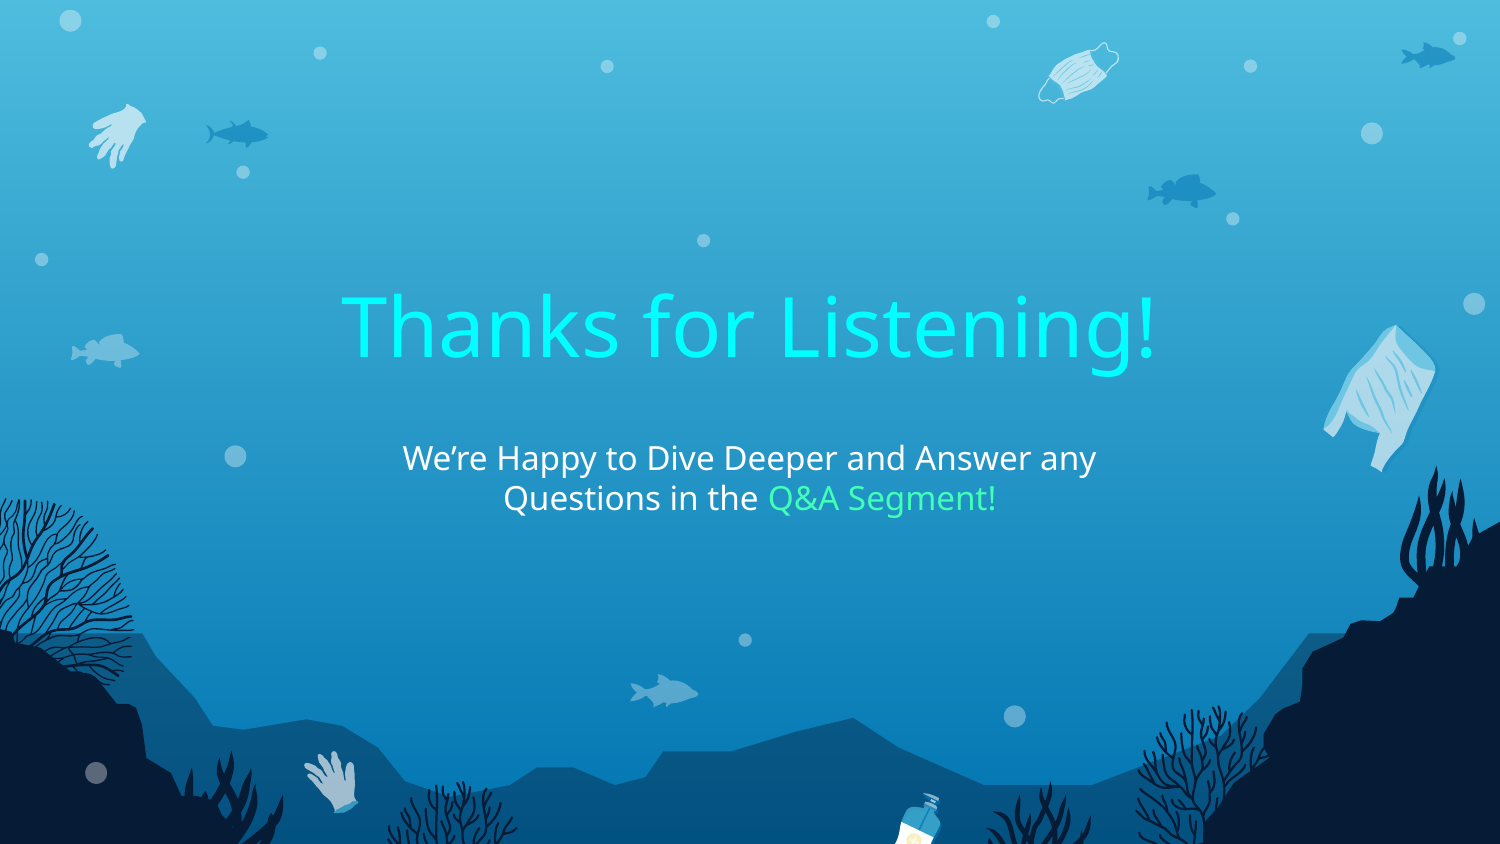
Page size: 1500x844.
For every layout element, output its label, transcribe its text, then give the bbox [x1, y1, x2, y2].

subtitle We’re Happy to Dive Deeper and Answer any Questions in the Q&A Segment! [319, 422, 1181, 618]
title Thanks for Listening! [319, 280, 1181, 368]
